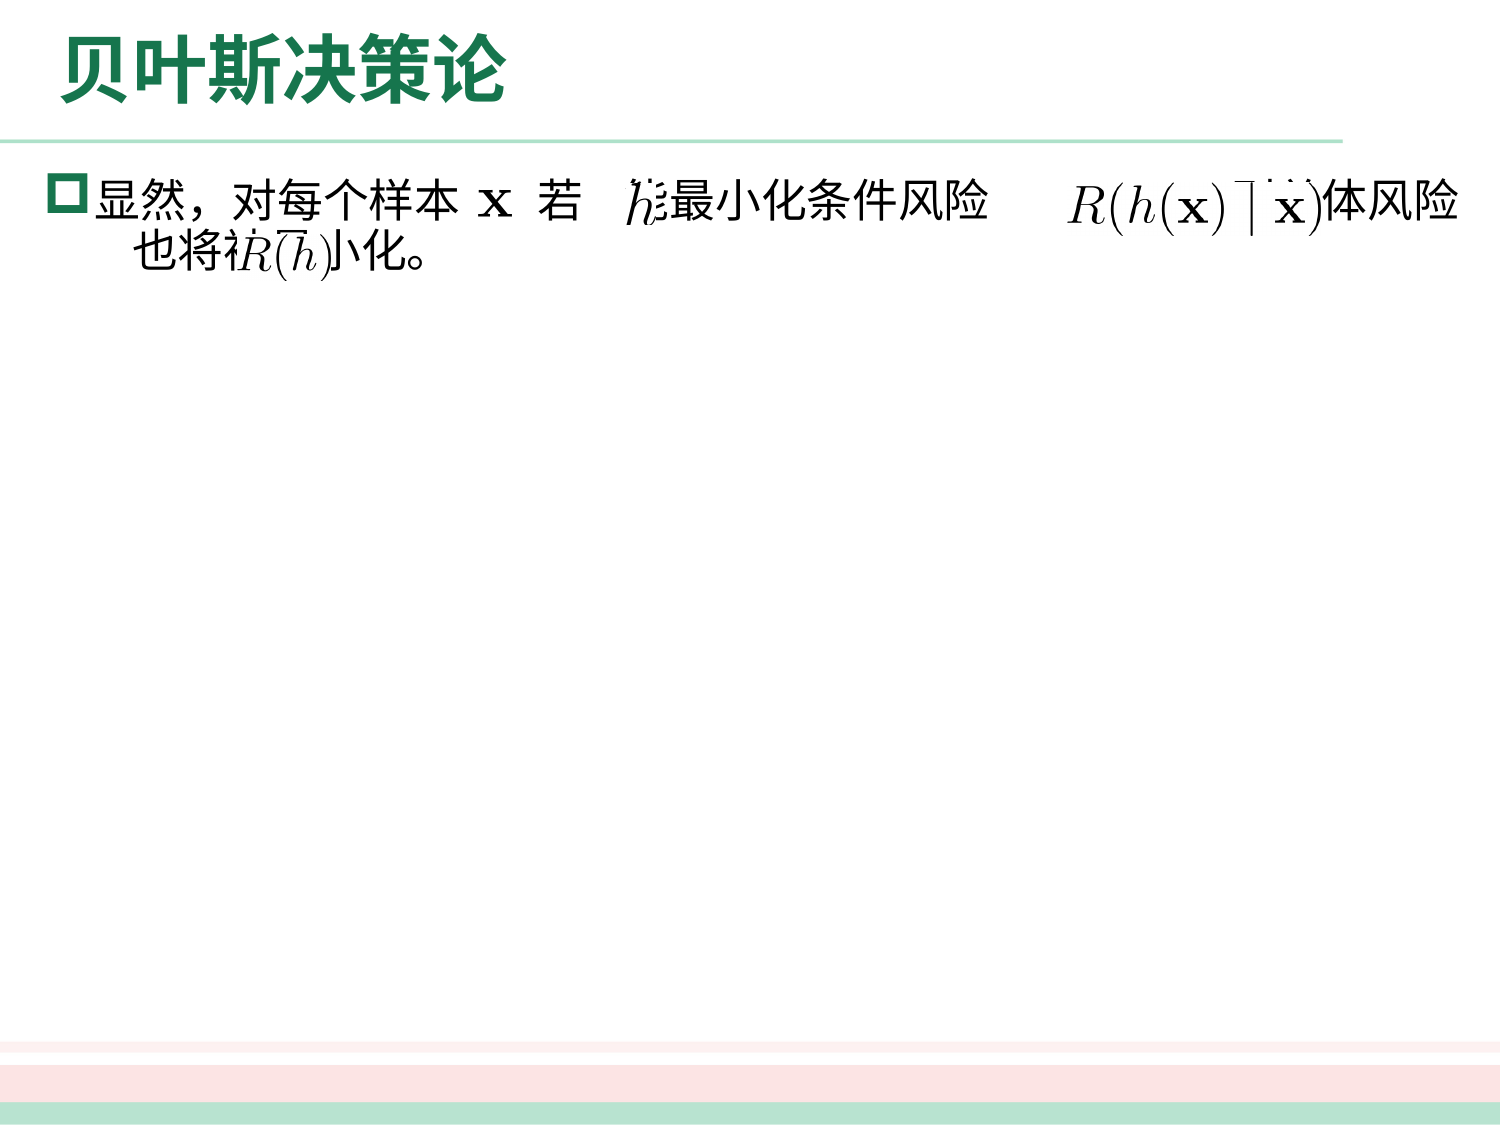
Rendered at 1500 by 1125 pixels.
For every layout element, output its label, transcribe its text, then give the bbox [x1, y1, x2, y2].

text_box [1065, 178, 1323, 241]
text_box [475, 184, 515, 232]
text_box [235, 230, 333, 286]
picture [0, 0, 1500, 1125]
title 贝叶斯决策论 [42, 8, 1223, 138]
list 显然，对每个样本 ，若 能最小化条件风险 ，则总体风险 也将被最小化。 [28, 170, 1500, 949]
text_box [624, 178, 659, 241]
